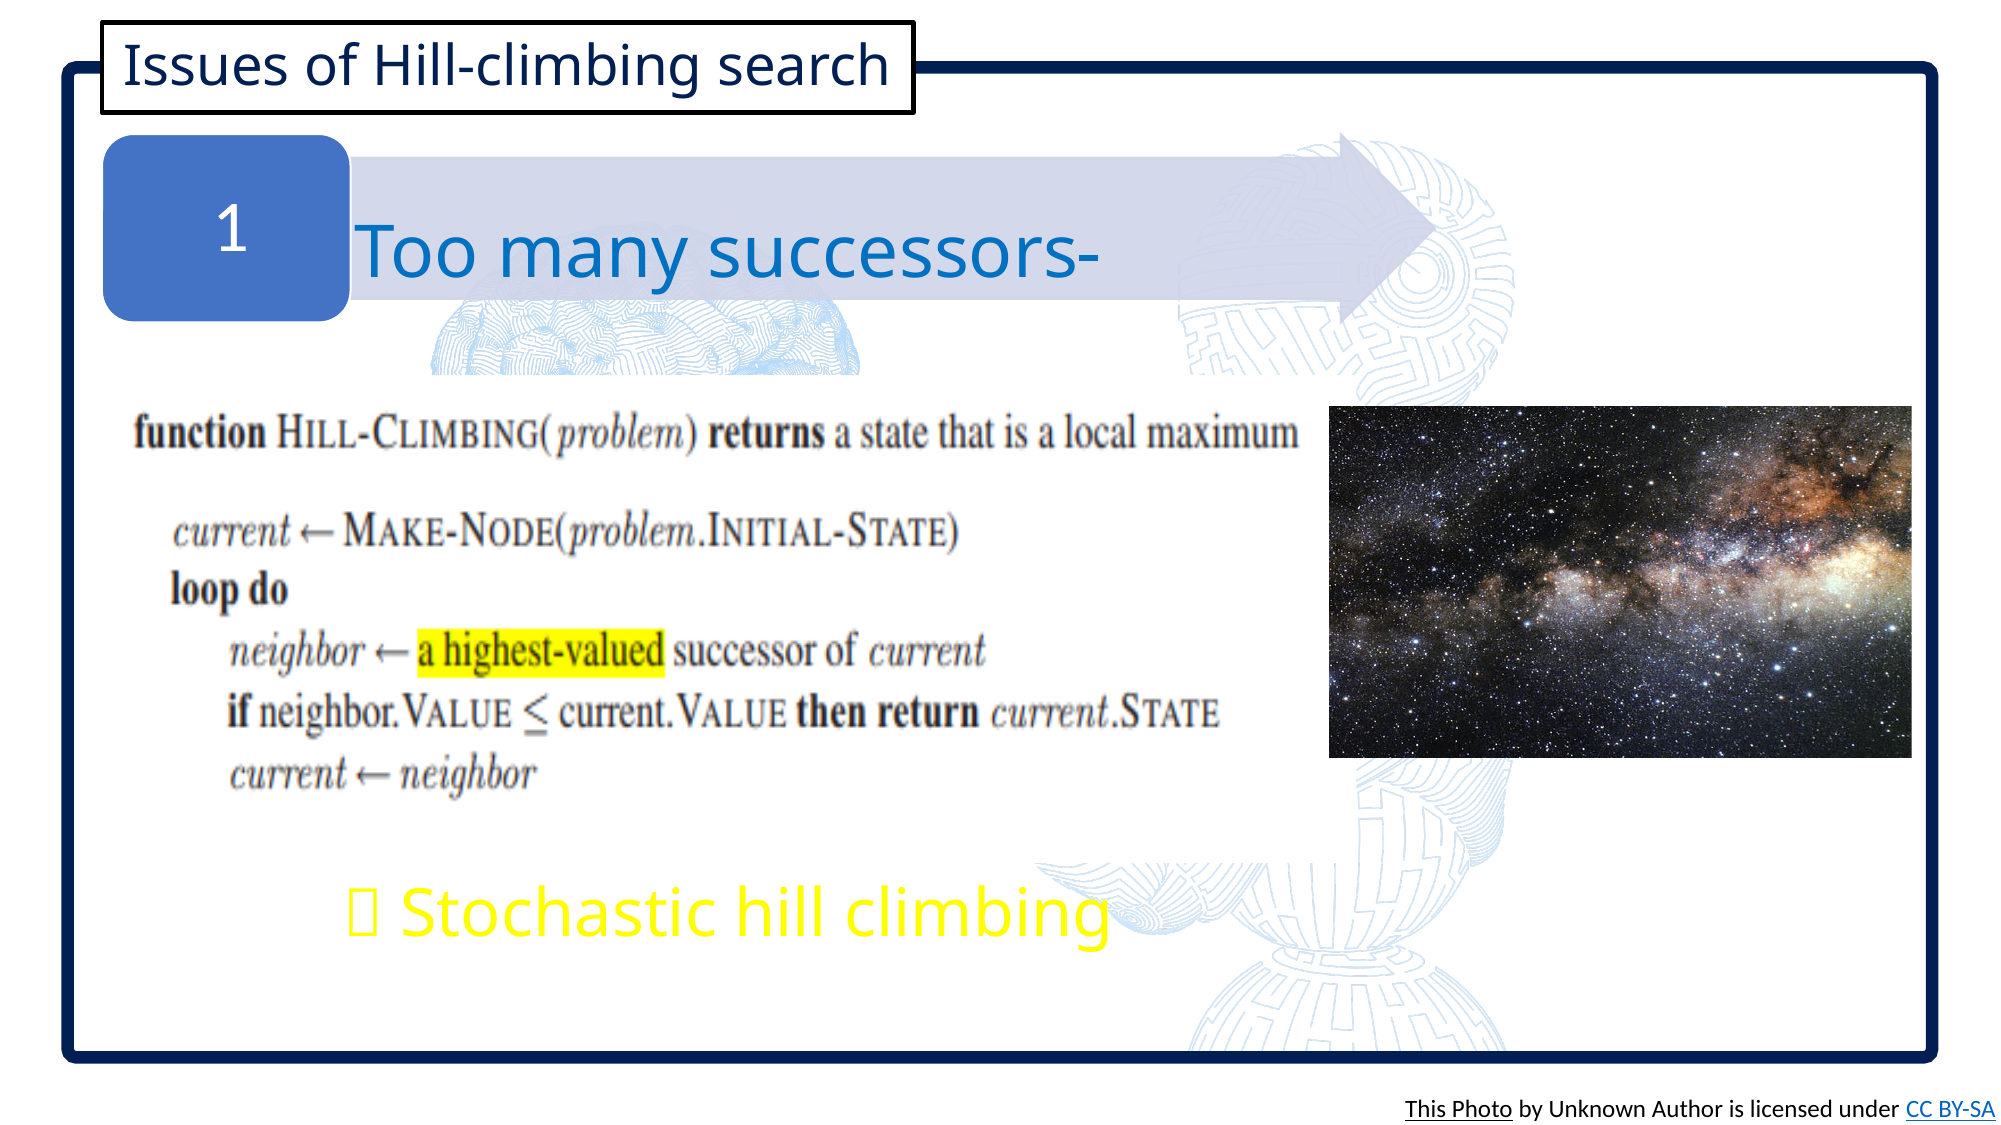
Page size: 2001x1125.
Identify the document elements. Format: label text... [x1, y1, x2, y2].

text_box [102, 375, 1912, 863]
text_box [101, 134, 1436, 323]
text_box  Stochastic hill climbing [328, 863, 1130, 957]
text_box Application [74, 74, 1925, 1051]
text_box This Photo by Unknown Author is licensed under CC BY-SA [1390, 1085, 2000, 1125]
title Issues of Hill-climbing search [100, 20, 916, 115]
